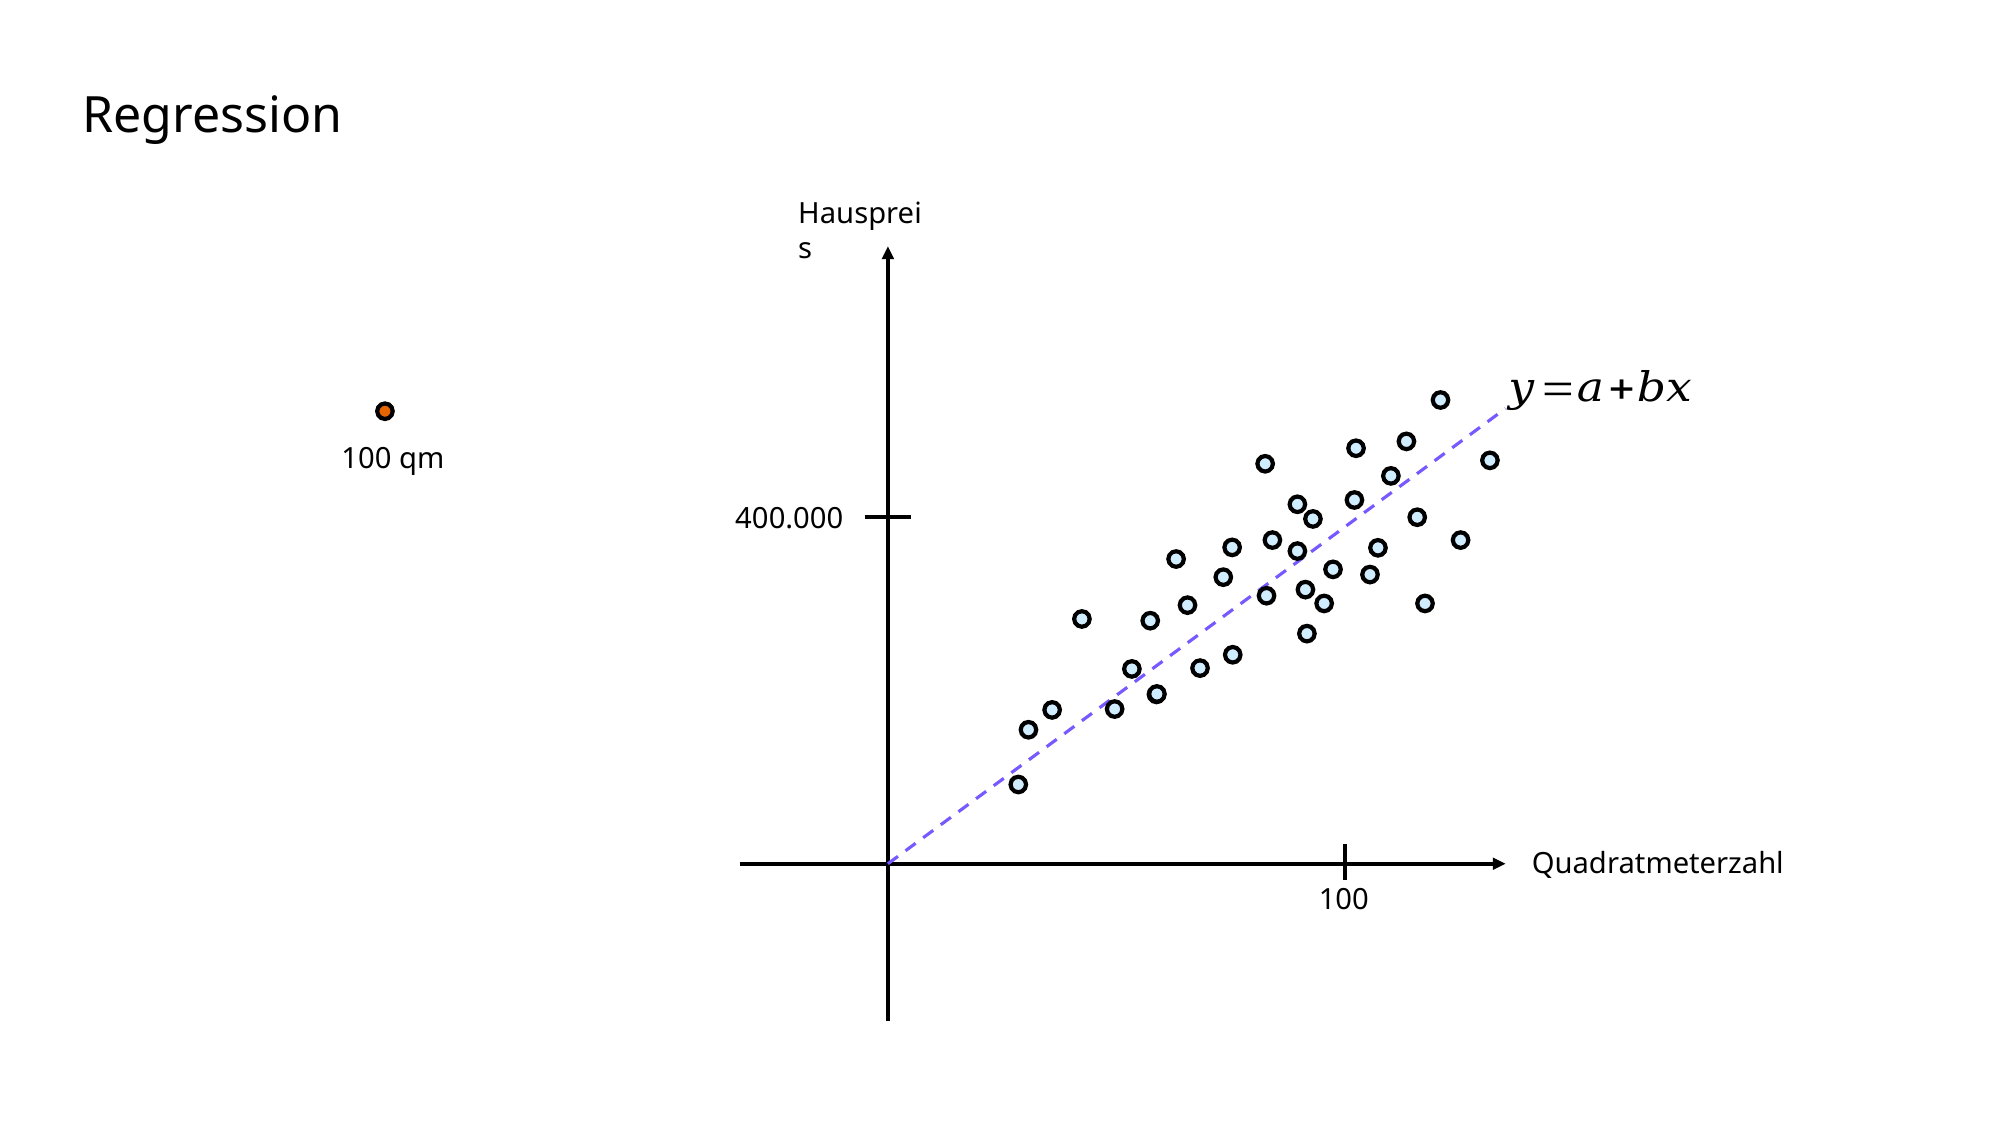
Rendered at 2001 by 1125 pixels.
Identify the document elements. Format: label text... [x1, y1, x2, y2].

text_box [377, 403, 393, 419]
text_box 100 qm [341, 439, 457, 475]
text_box Hauspreis [798, 194, 934, 245]
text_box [739, 246, 1506, 1021]
text_box Quadratmeterzahl [1531, 844, 1790, 880]
text_box Regression [82, 82, 1918, 144]
